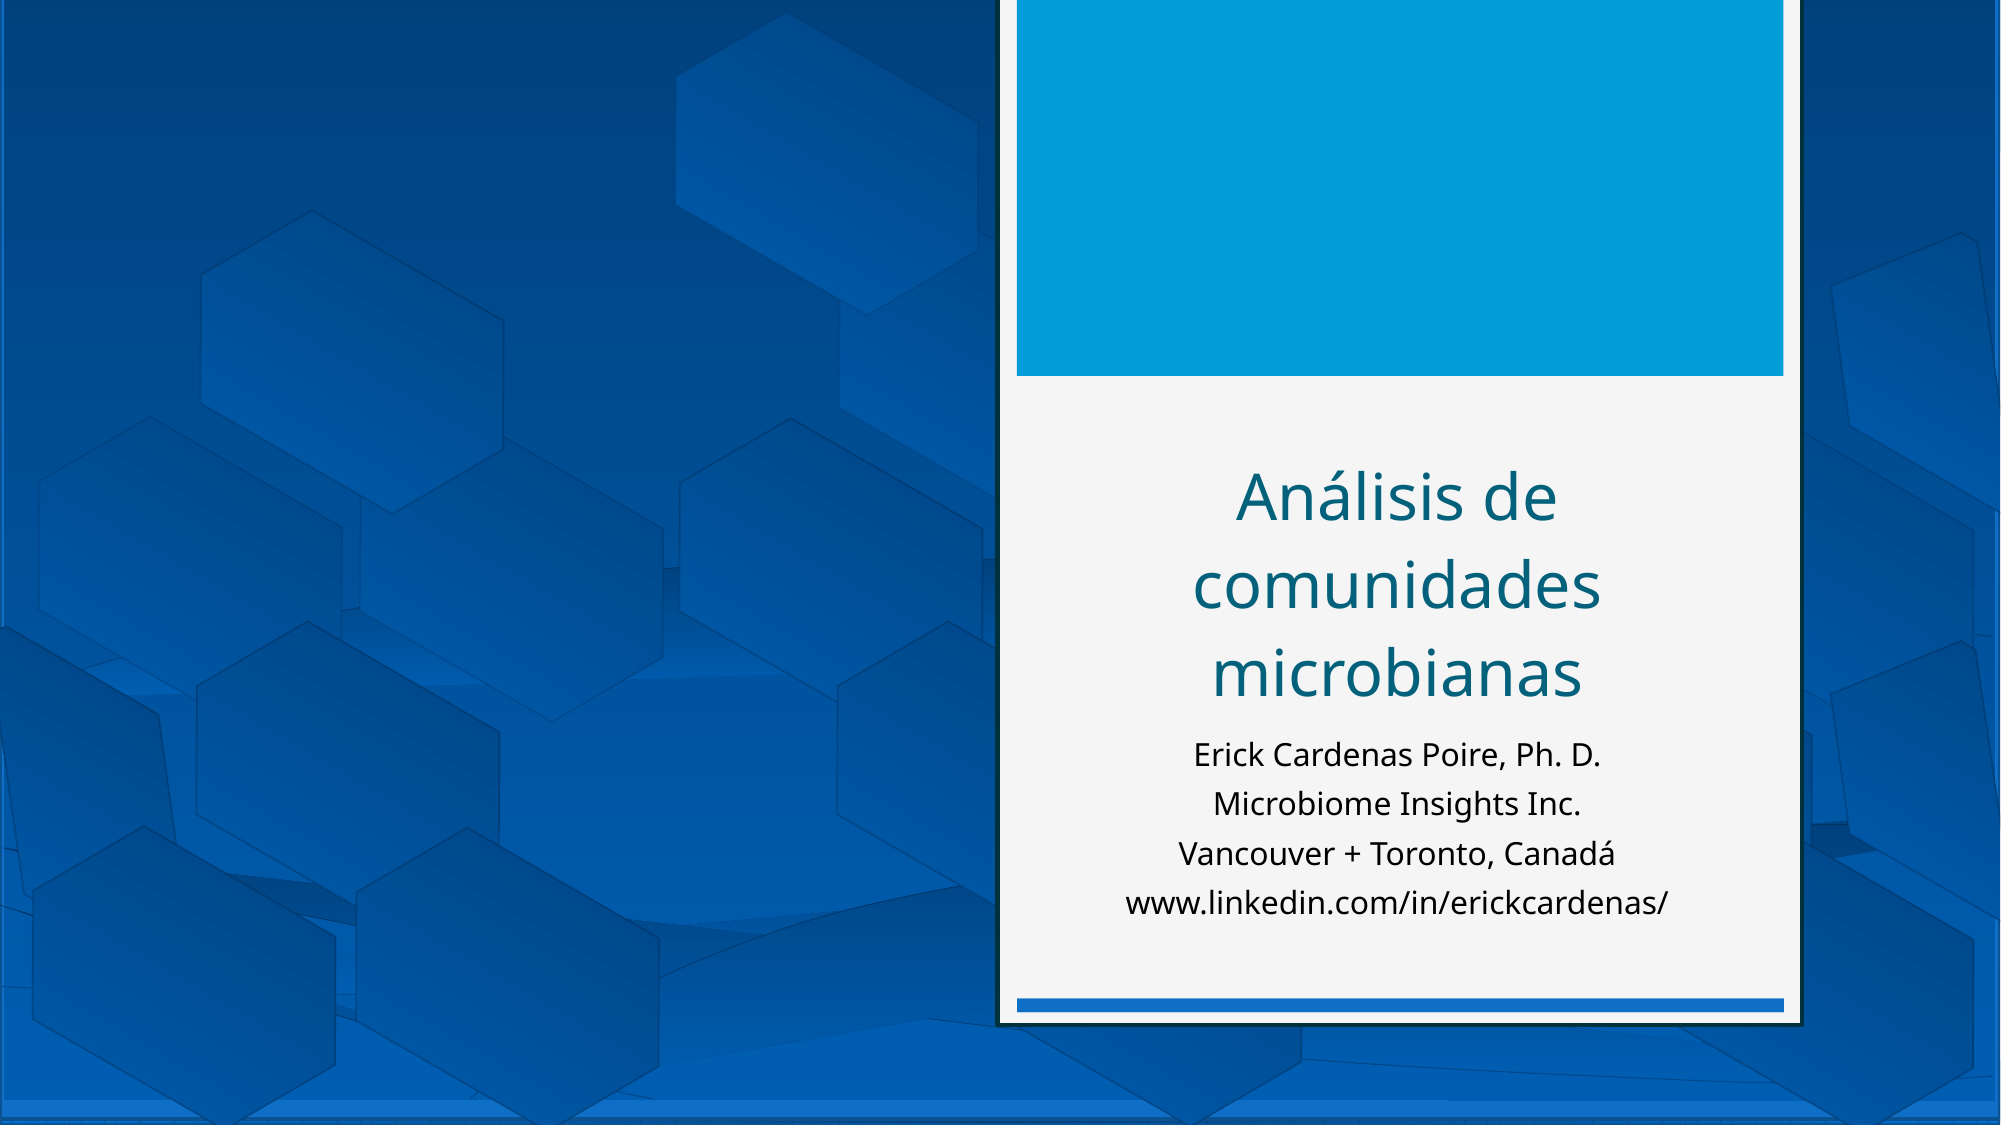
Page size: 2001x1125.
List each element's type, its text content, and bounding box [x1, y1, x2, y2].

title Análisis de comunidades microbianas [1035, 444, 1760, 724]
subtitle Erick Cardenas Poire, Ph. D. Microbiome Insights Inc. Vancouver + Toronto, Canadá www.linkedin.com/in/erickcardenas/ [1035, 725, 1760, 933]
